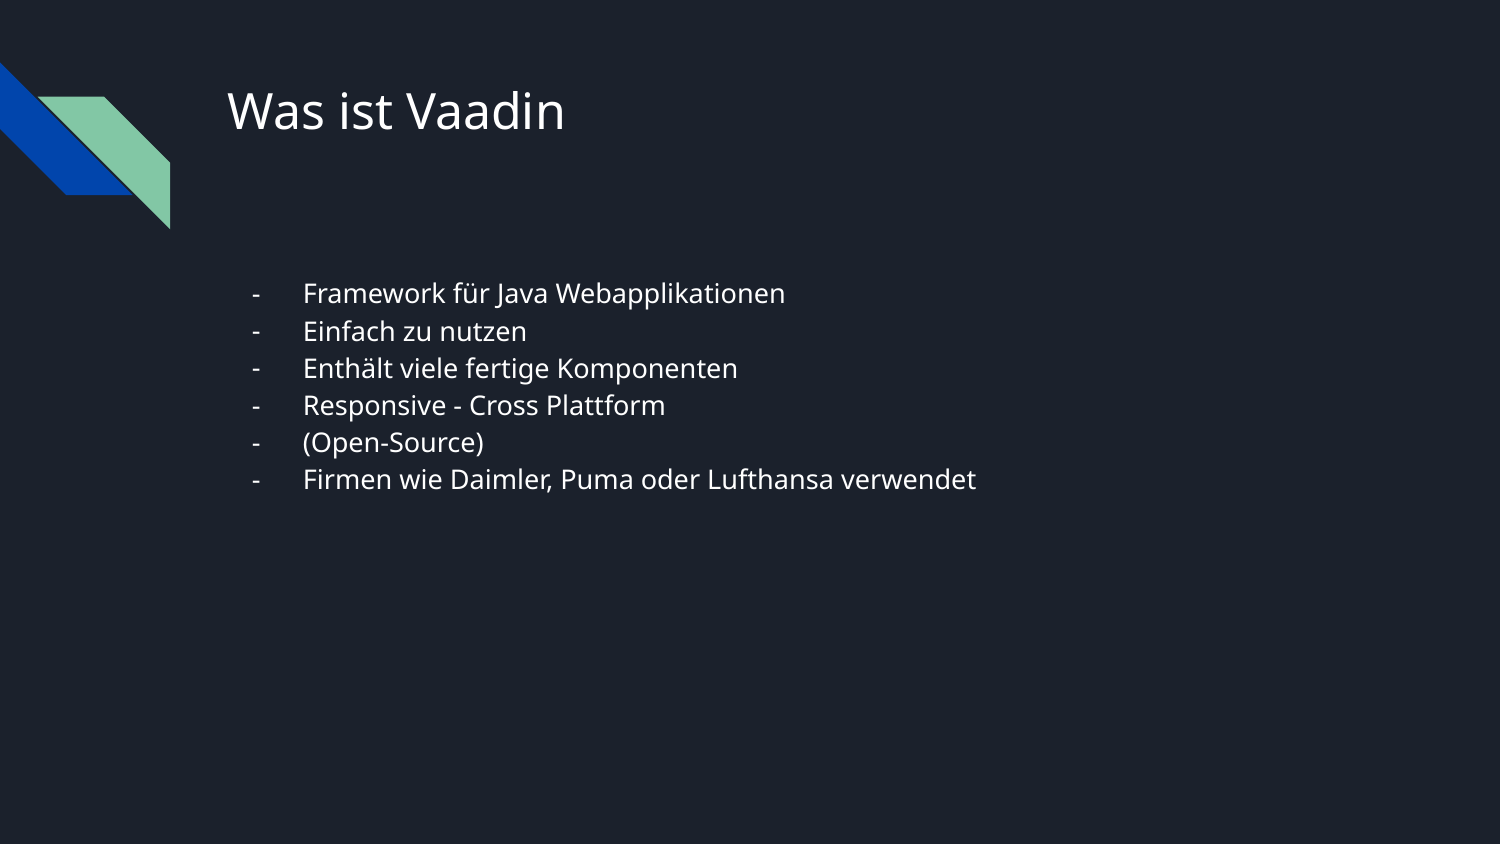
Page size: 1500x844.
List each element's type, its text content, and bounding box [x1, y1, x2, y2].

list Framework für Java Webapplikationen Einfach zu nutzen Enthält viele fertige Komponenten Responsive - Cross Plattform (Open-Source) Firmen wie Daimler, Puma oder Lufthansa verwendet [212, 257, 1368, 735]
title Was ist Vaadin [212, 64, 1368, 215]
